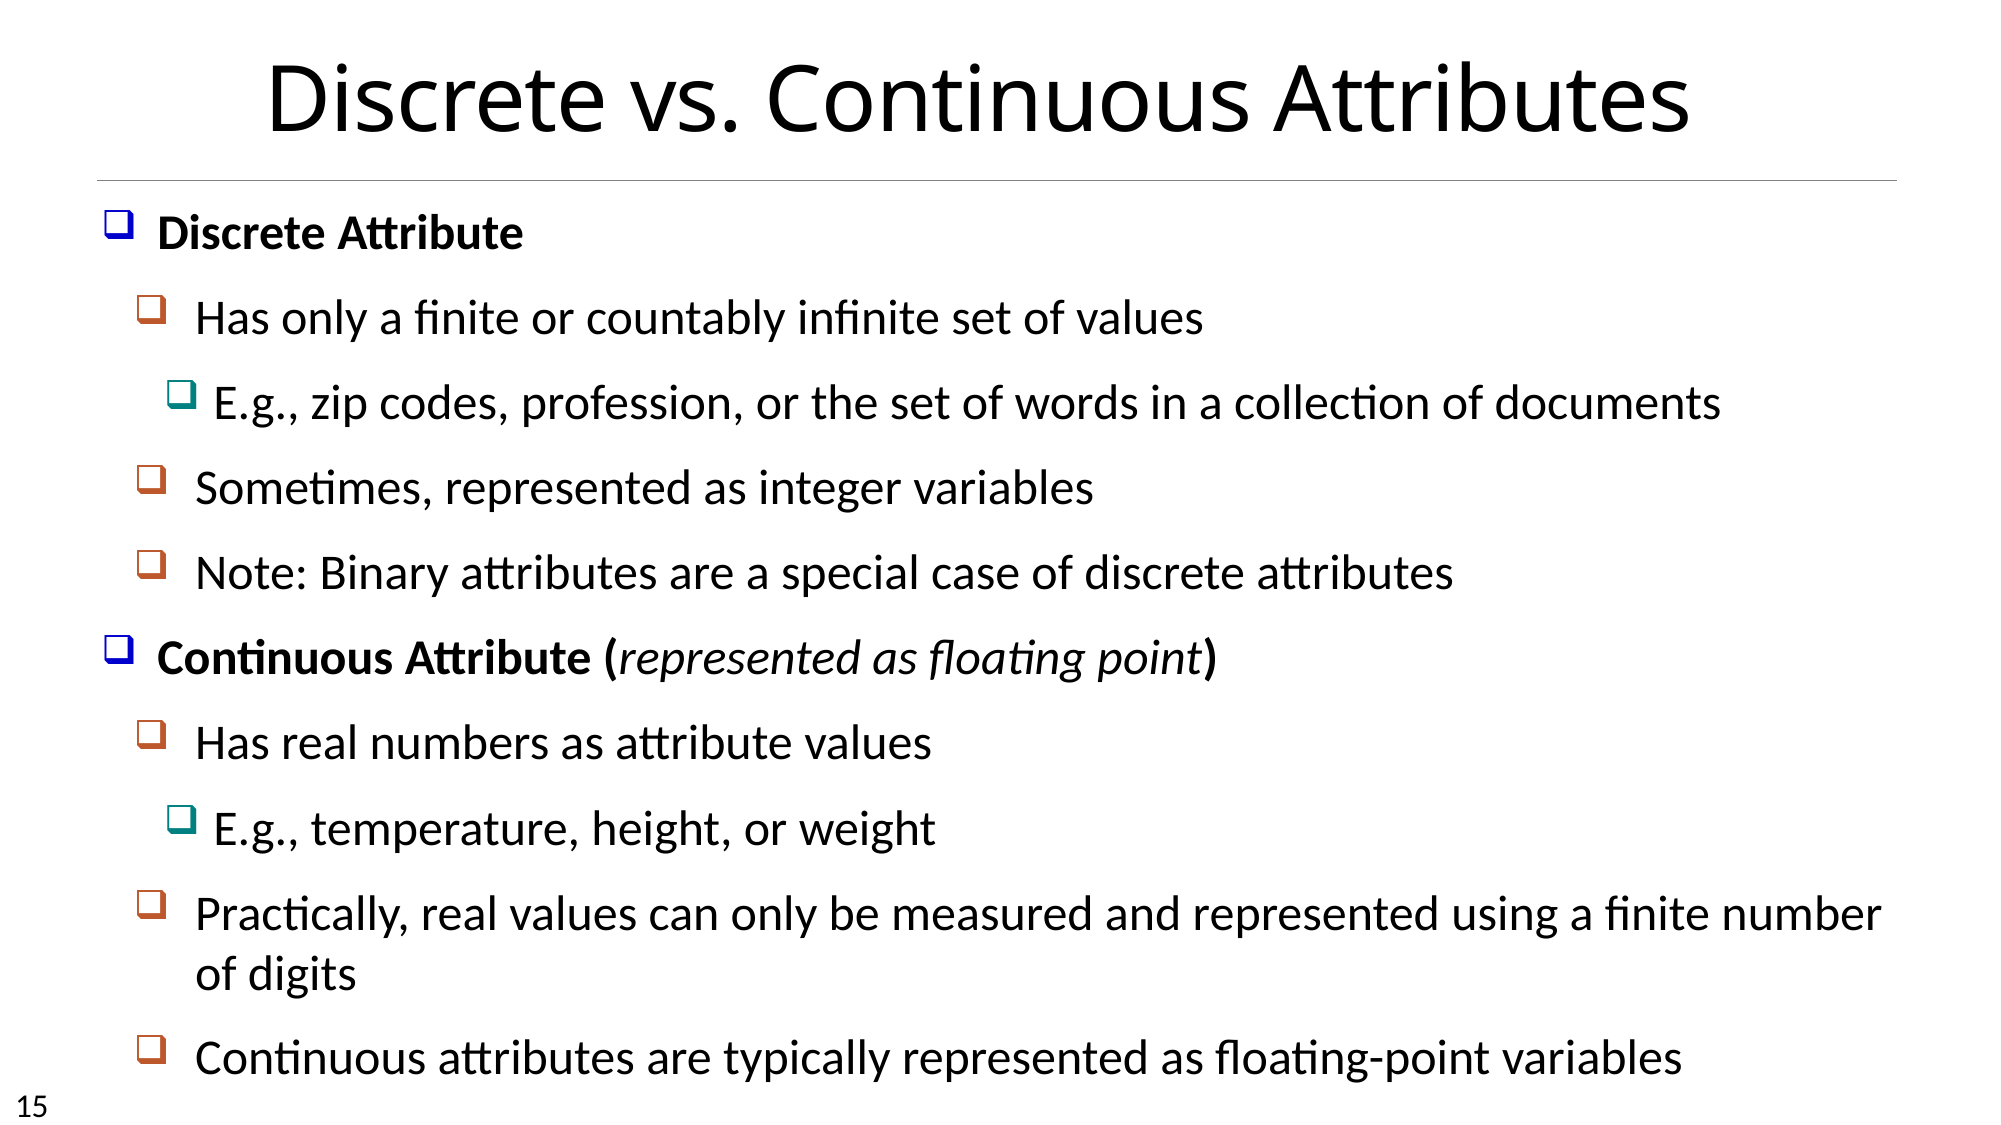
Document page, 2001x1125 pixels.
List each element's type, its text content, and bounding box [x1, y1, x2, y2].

list Discrete Attribute Has only a finite or countably infinite set of values E.g., zip codes, profession, or the set of words in a collection of documents Sometimes, represented as integer variables Note: Binary attributes are a special case of discrete attributes Continuous Attribute (represented as floating point) Has real numbers as attribute values E.g., temperature, height, or weight Practically, real values can only be measured and represented using a finite number of digits Continuous attributes are typically represented as floating-point variables [86, 192, 1907, 1099]
title Discrete vs. Continuous Attributes [57, 36, 1923, 158]
